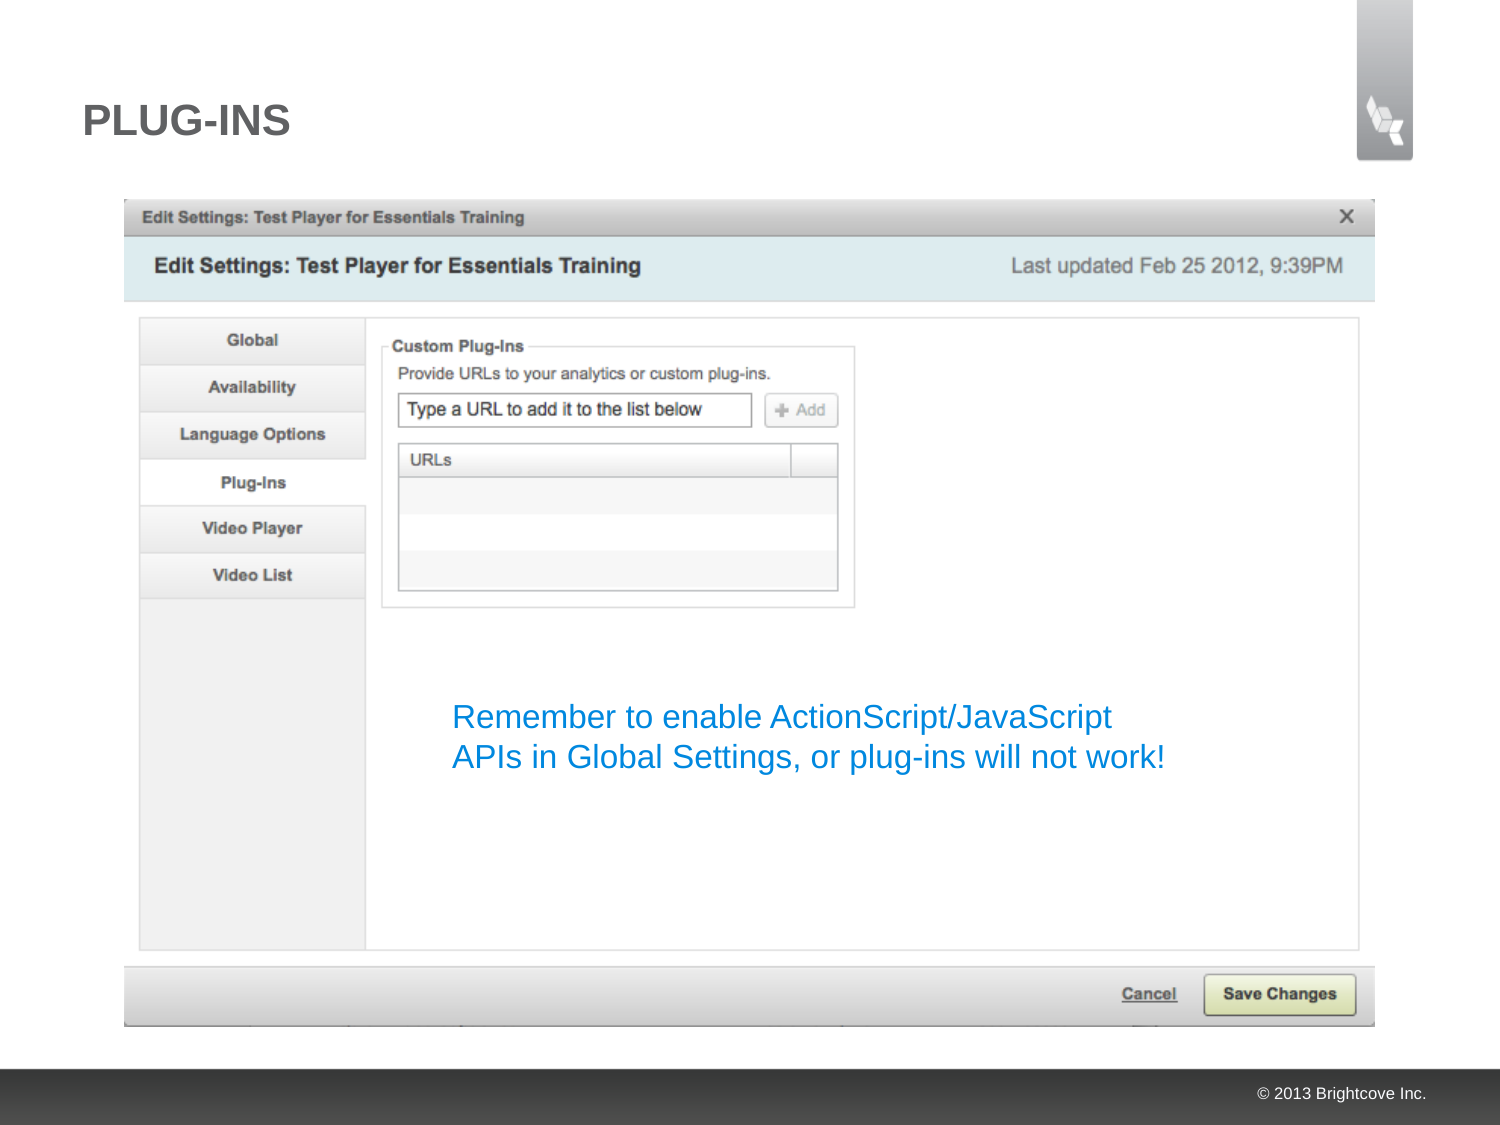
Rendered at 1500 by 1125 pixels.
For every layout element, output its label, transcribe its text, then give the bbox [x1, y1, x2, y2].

picture [0, 0, 1500, 1125]
title Plug-Ins [66, 34, 1322, 203]
